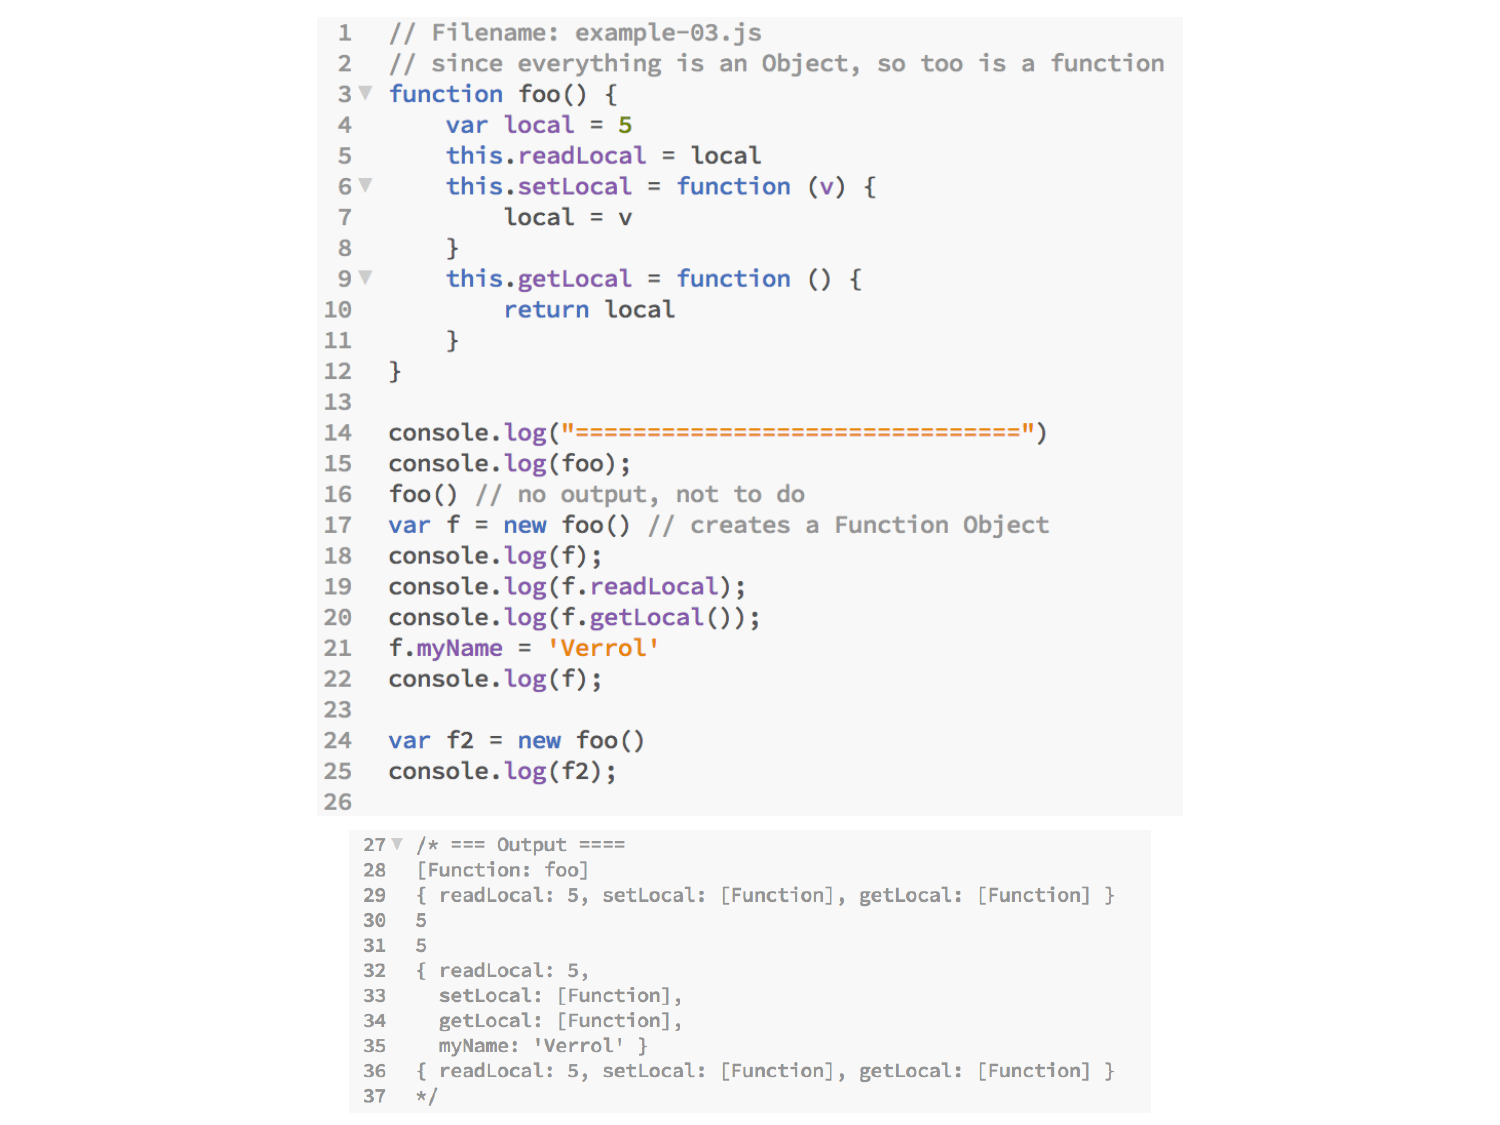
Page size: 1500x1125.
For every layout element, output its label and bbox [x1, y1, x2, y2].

picture [348, 830, 1152, 1113]
list [23, 16, 1477, 817]
